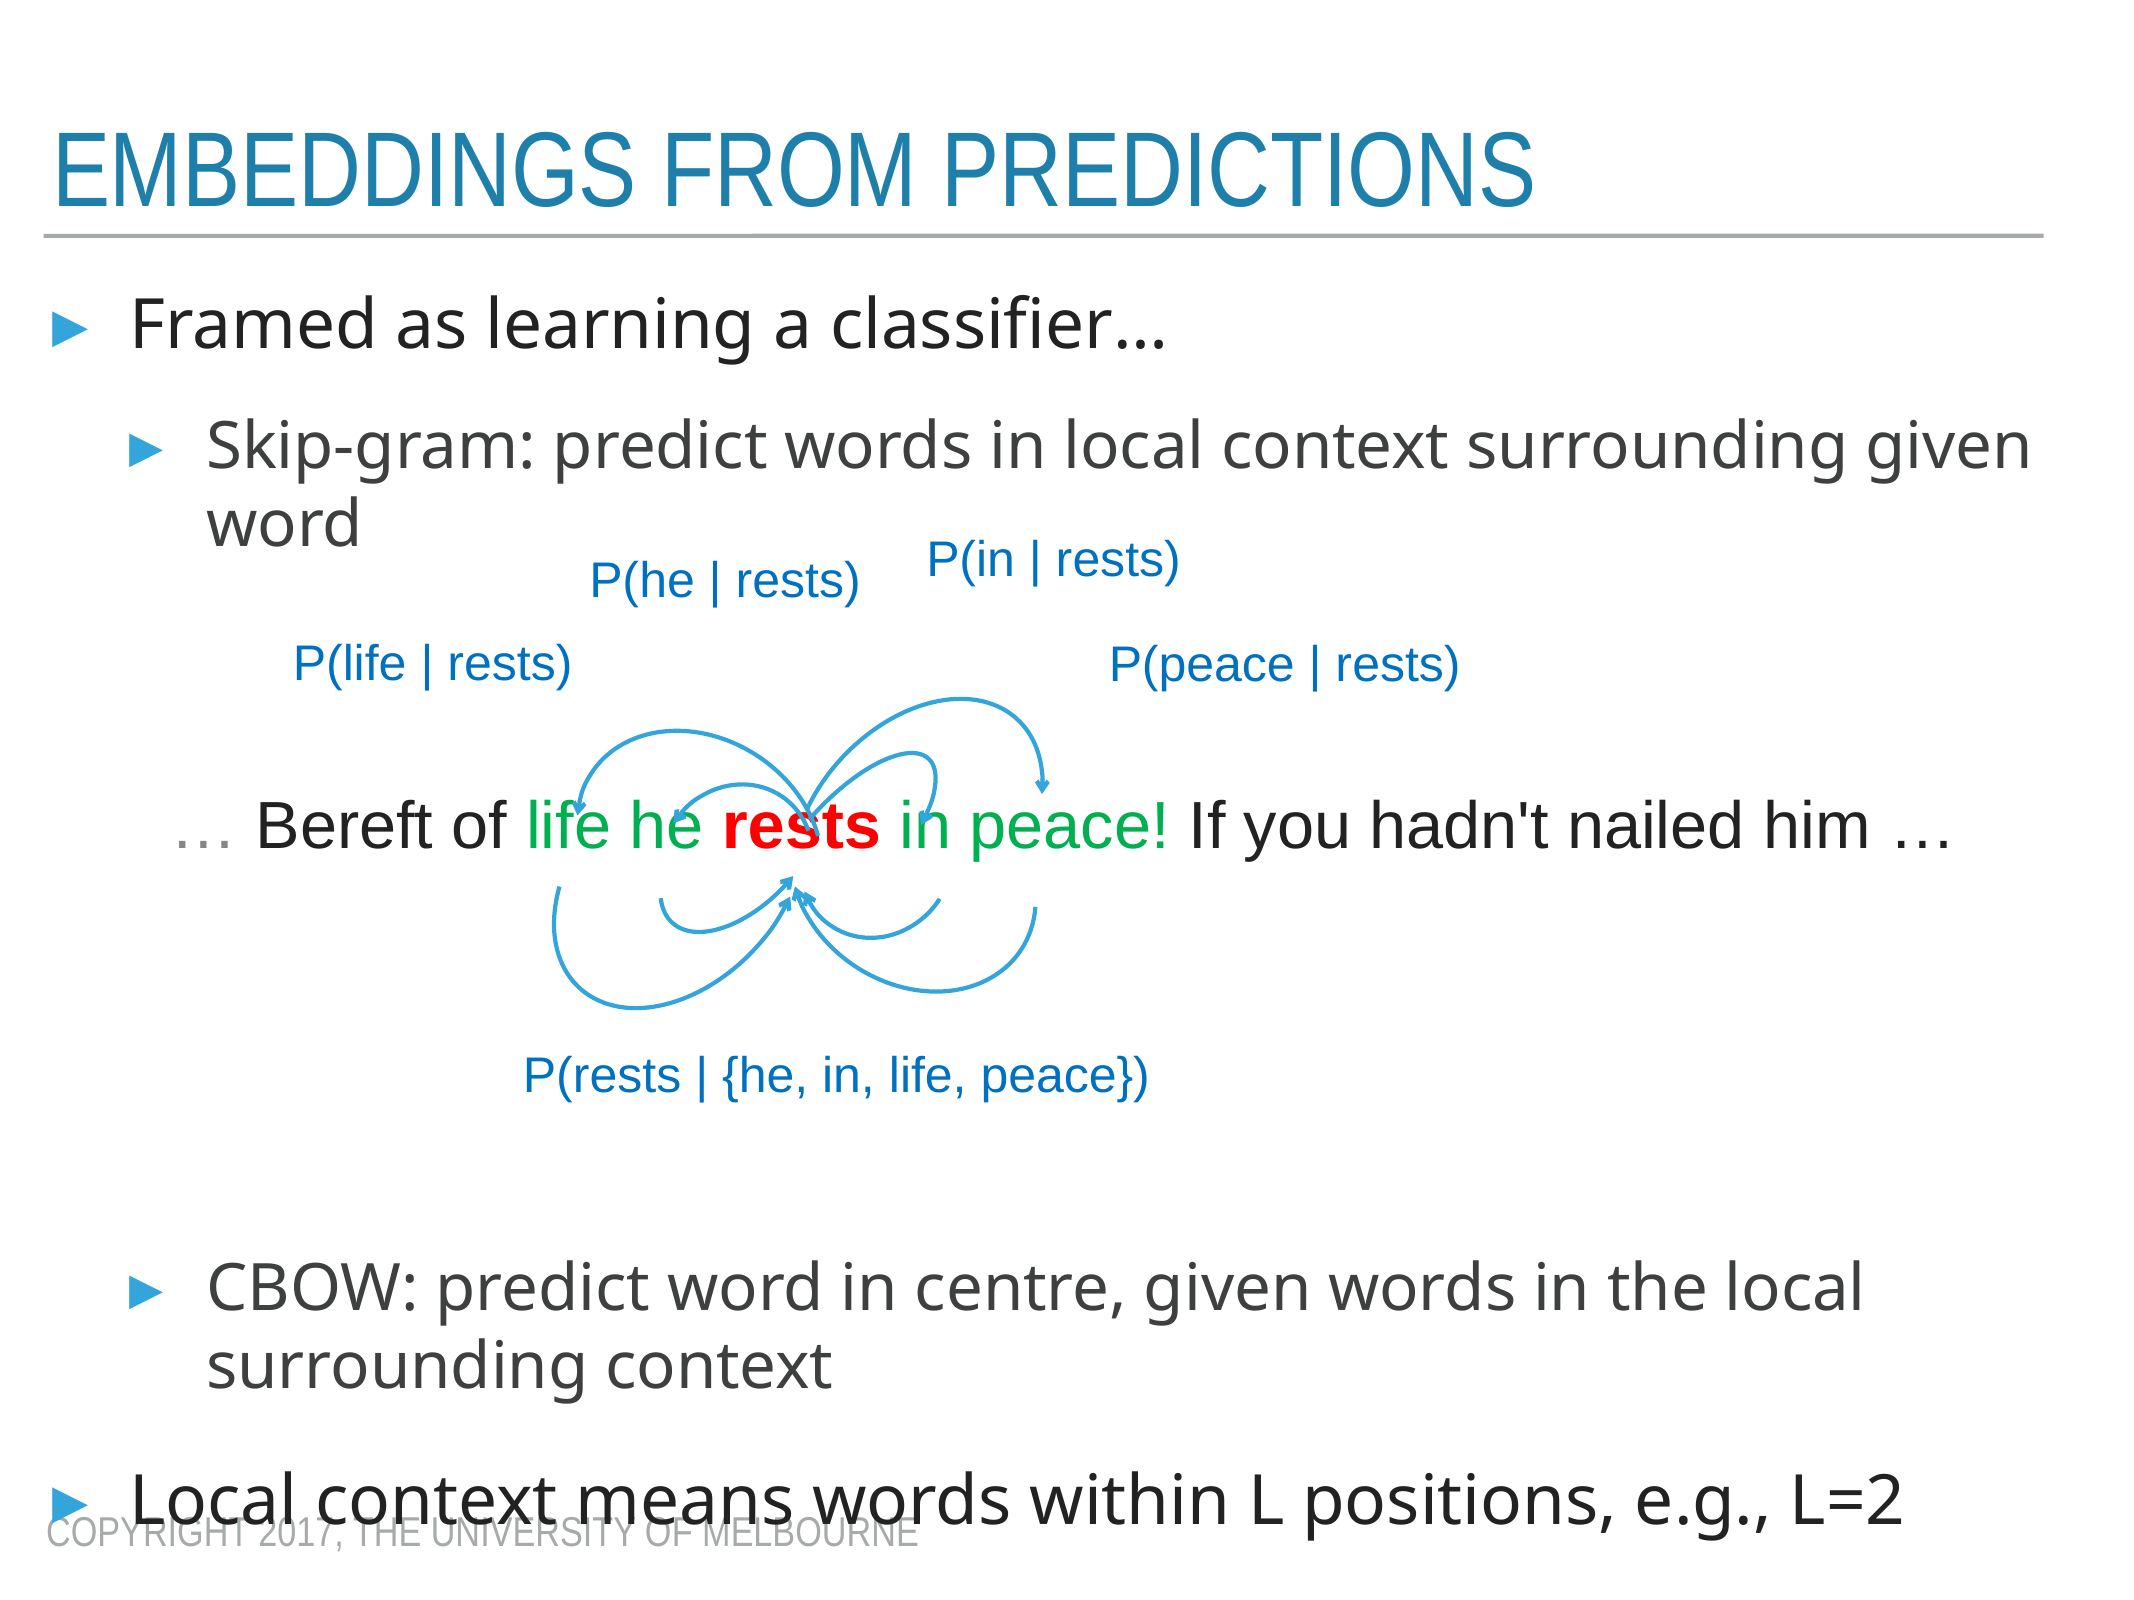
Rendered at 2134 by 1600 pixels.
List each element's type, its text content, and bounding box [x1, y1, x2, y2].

text_box P(he | rests) [581, 539, 870, 616]
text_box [576, 730, 1043, 1028]
text_box P(rests | {he, in, life, peace}) [514, 1033, 1160, 1111]
text_box … Bereft of life he rests in peace! If you hadn't nailed him … [162, 774, 576, 871]
text_box P(peace | rests) [1100, 622, 1470, 700]
text_box P(in | rests) [918, 518, 1190, 596]
text_box [873, 698, 1027, 730]
text_box P(life | rests) [284, 622, 582, 700]
list Framed as learning a classifier… Skip-gram: predict words in local context surrounding given word CBOW: predict word in centre, given words in the local surrounding context Local context means words within L positions, e.g., L=2 [43, 270, 2045, 1551]
title embeddings from predictions [43, 116, 2045, 236]
text_box … Bereft of life he rests in peace! If you hadn't nailed him … [1043, 774, 2041, 871]
